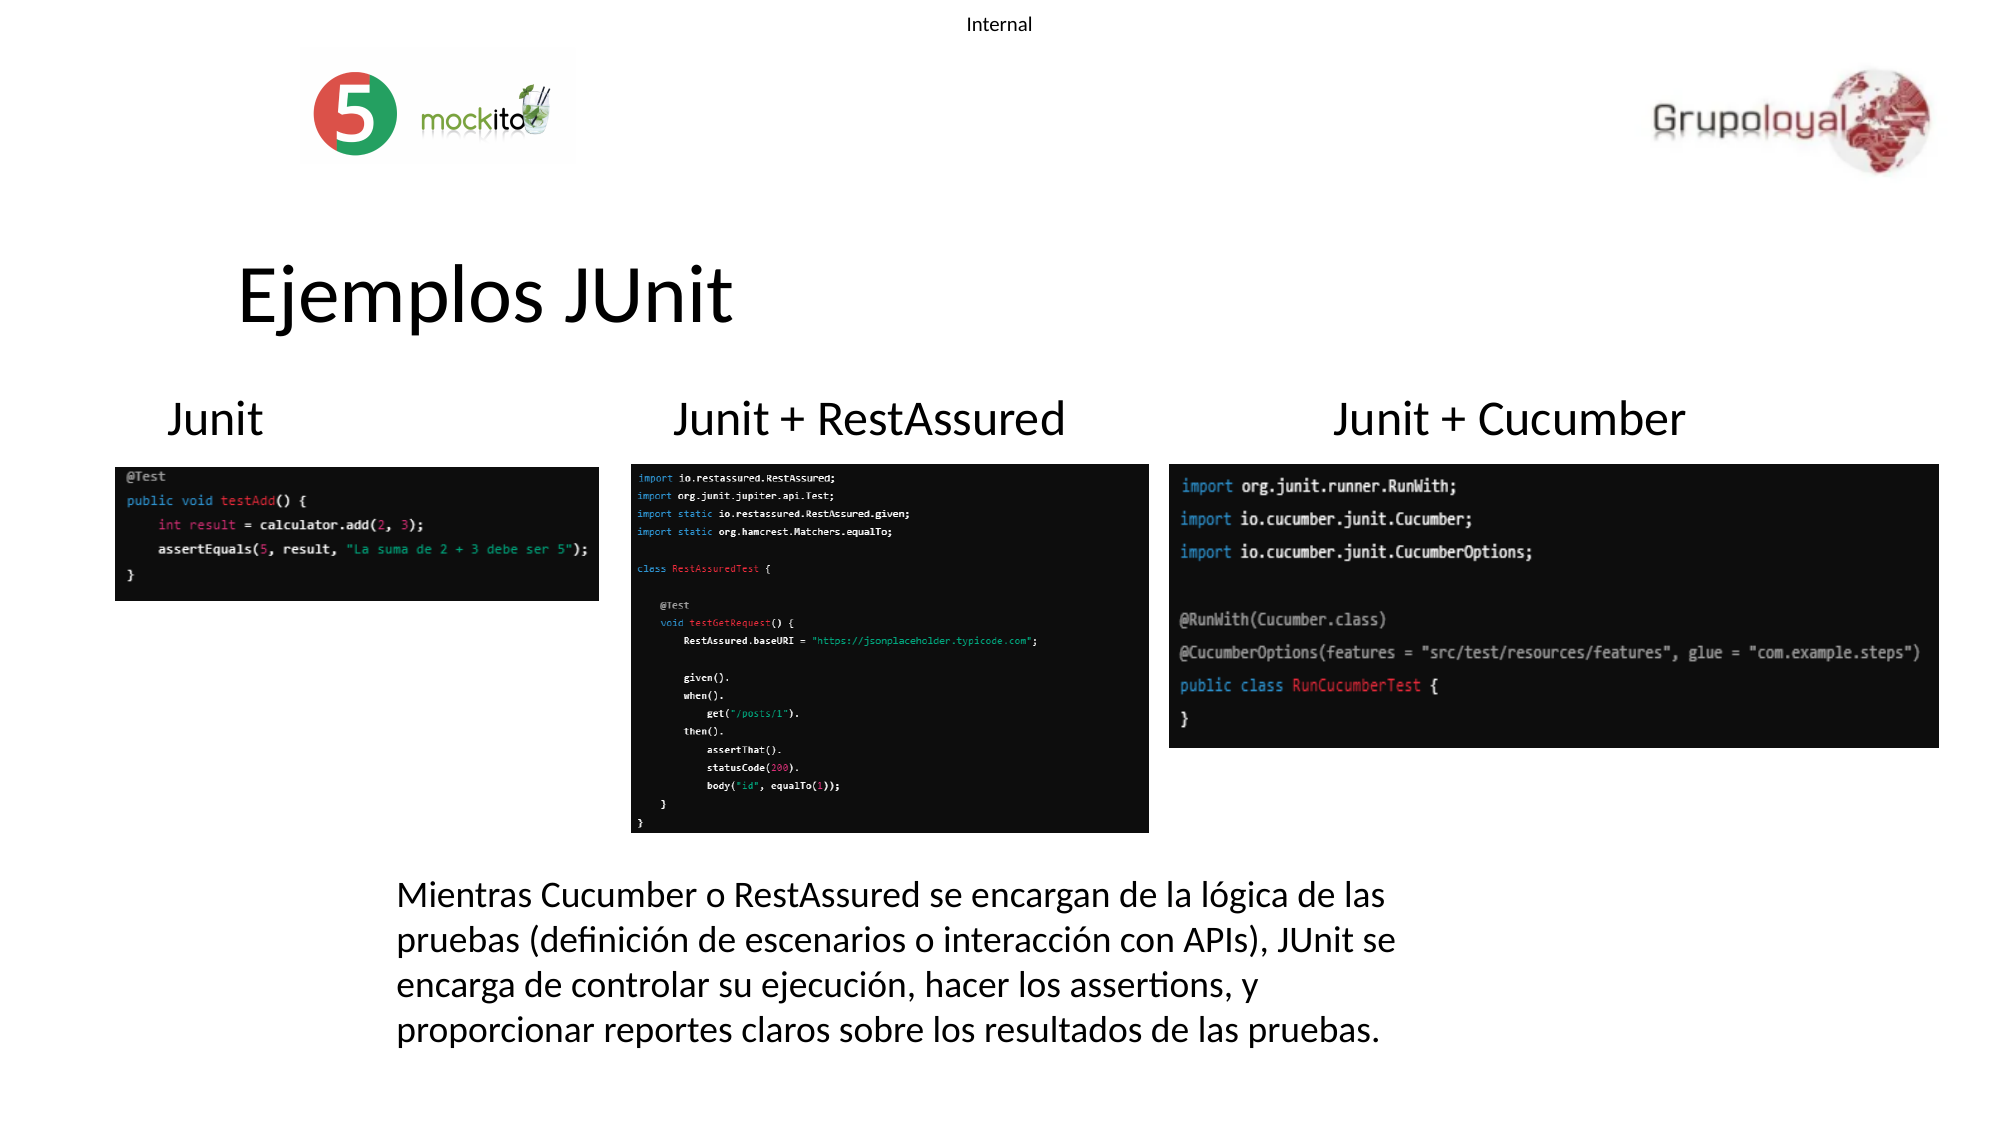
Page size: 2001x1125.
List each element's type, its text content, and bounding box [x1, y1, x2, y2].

picture [115, 467, 599, 601]
picture [1615, 36, 1980, 204]
picture [300, 47, 576, 164]
subtitle [249, 590, 1750, 863]
picture [1169, 464, 1939, 748]
text_box Junit [152, 377, 586, 453]
text_box Junit + RestAssured [658, 377, 1091, 453]
text_box Junit + Cucumber [1319, 377, 2000, 453]
text_box Ejemplos JUnit [222, 231, 2000, 347]
picture [631, 464, 1149, 833]
text_box Mientras Cucumber o RestAssured se encargan de la lógica de las pruebas (definición de escenarios o interacción con APIs), JUnit se encarga de controlar su ejecución, hacer los assertions, y proporcionar reportes claros sobre los resultados de las pruebas. [381, 862, 1440, 1058]
